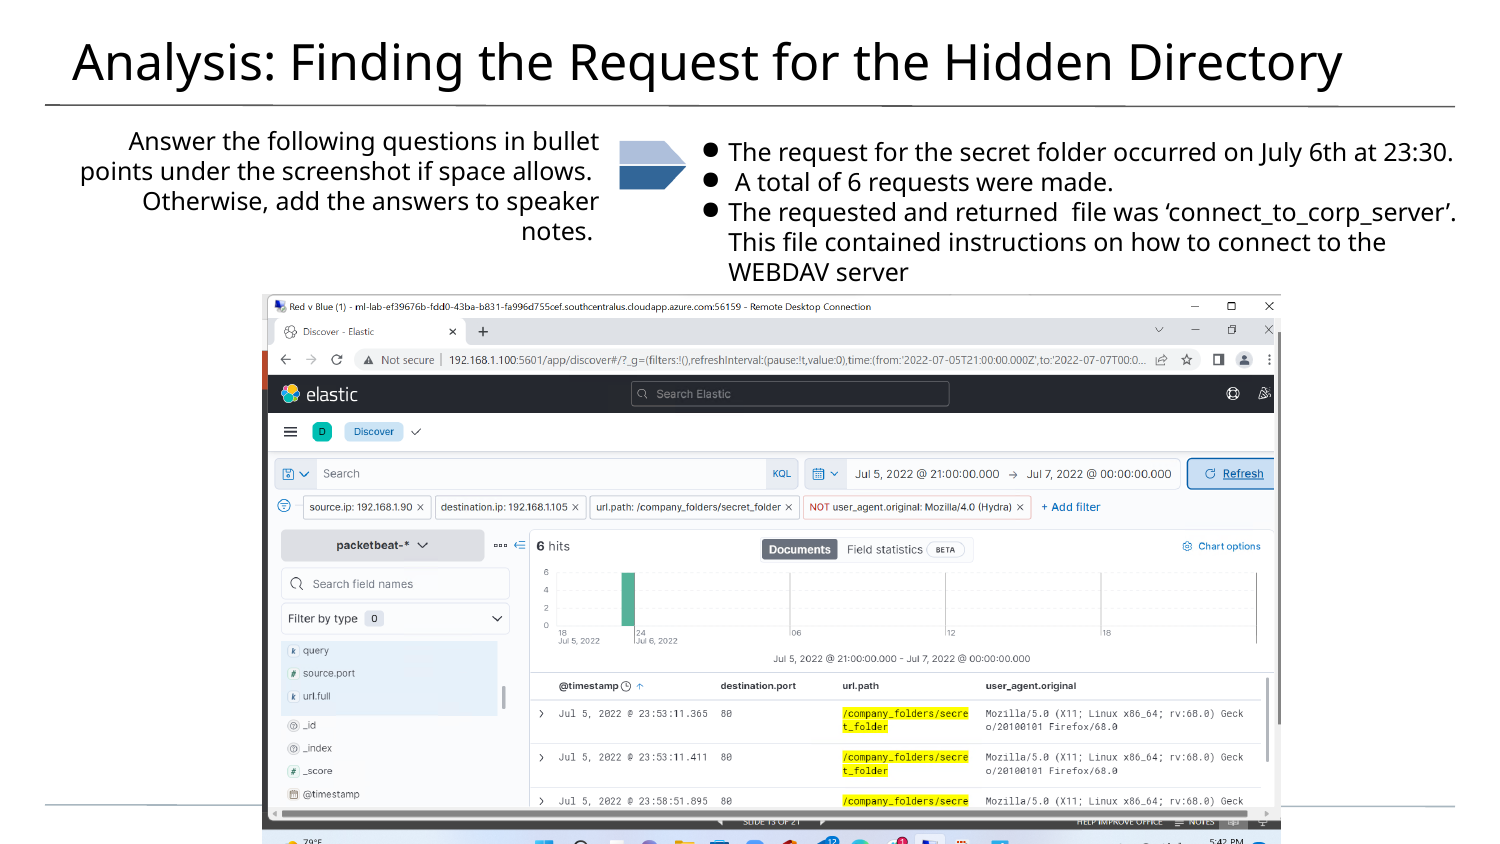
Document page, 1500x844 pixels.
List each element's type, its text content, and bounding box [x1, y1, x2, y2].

picture [616, 136, 687, 192]
picture [262, 293, 1282, 844]
subtitle Answer the following questions in bullet points under the screenshot if space allows. Otherwise, add the answers to speaker notes. [0, 110, 675, 320]
subtitle The request for the secret folder occurred on July 6th at 23:30. A total of 6 requests were made. The requested and returned file was ‘connect_to_corp_server’. This file contained instructions on how to connect to the WEBDAV server [600, 121, 1500, 281]
title Analysis: Finding the Request for the Hidden Directory [0, 0, 1500, 88]
